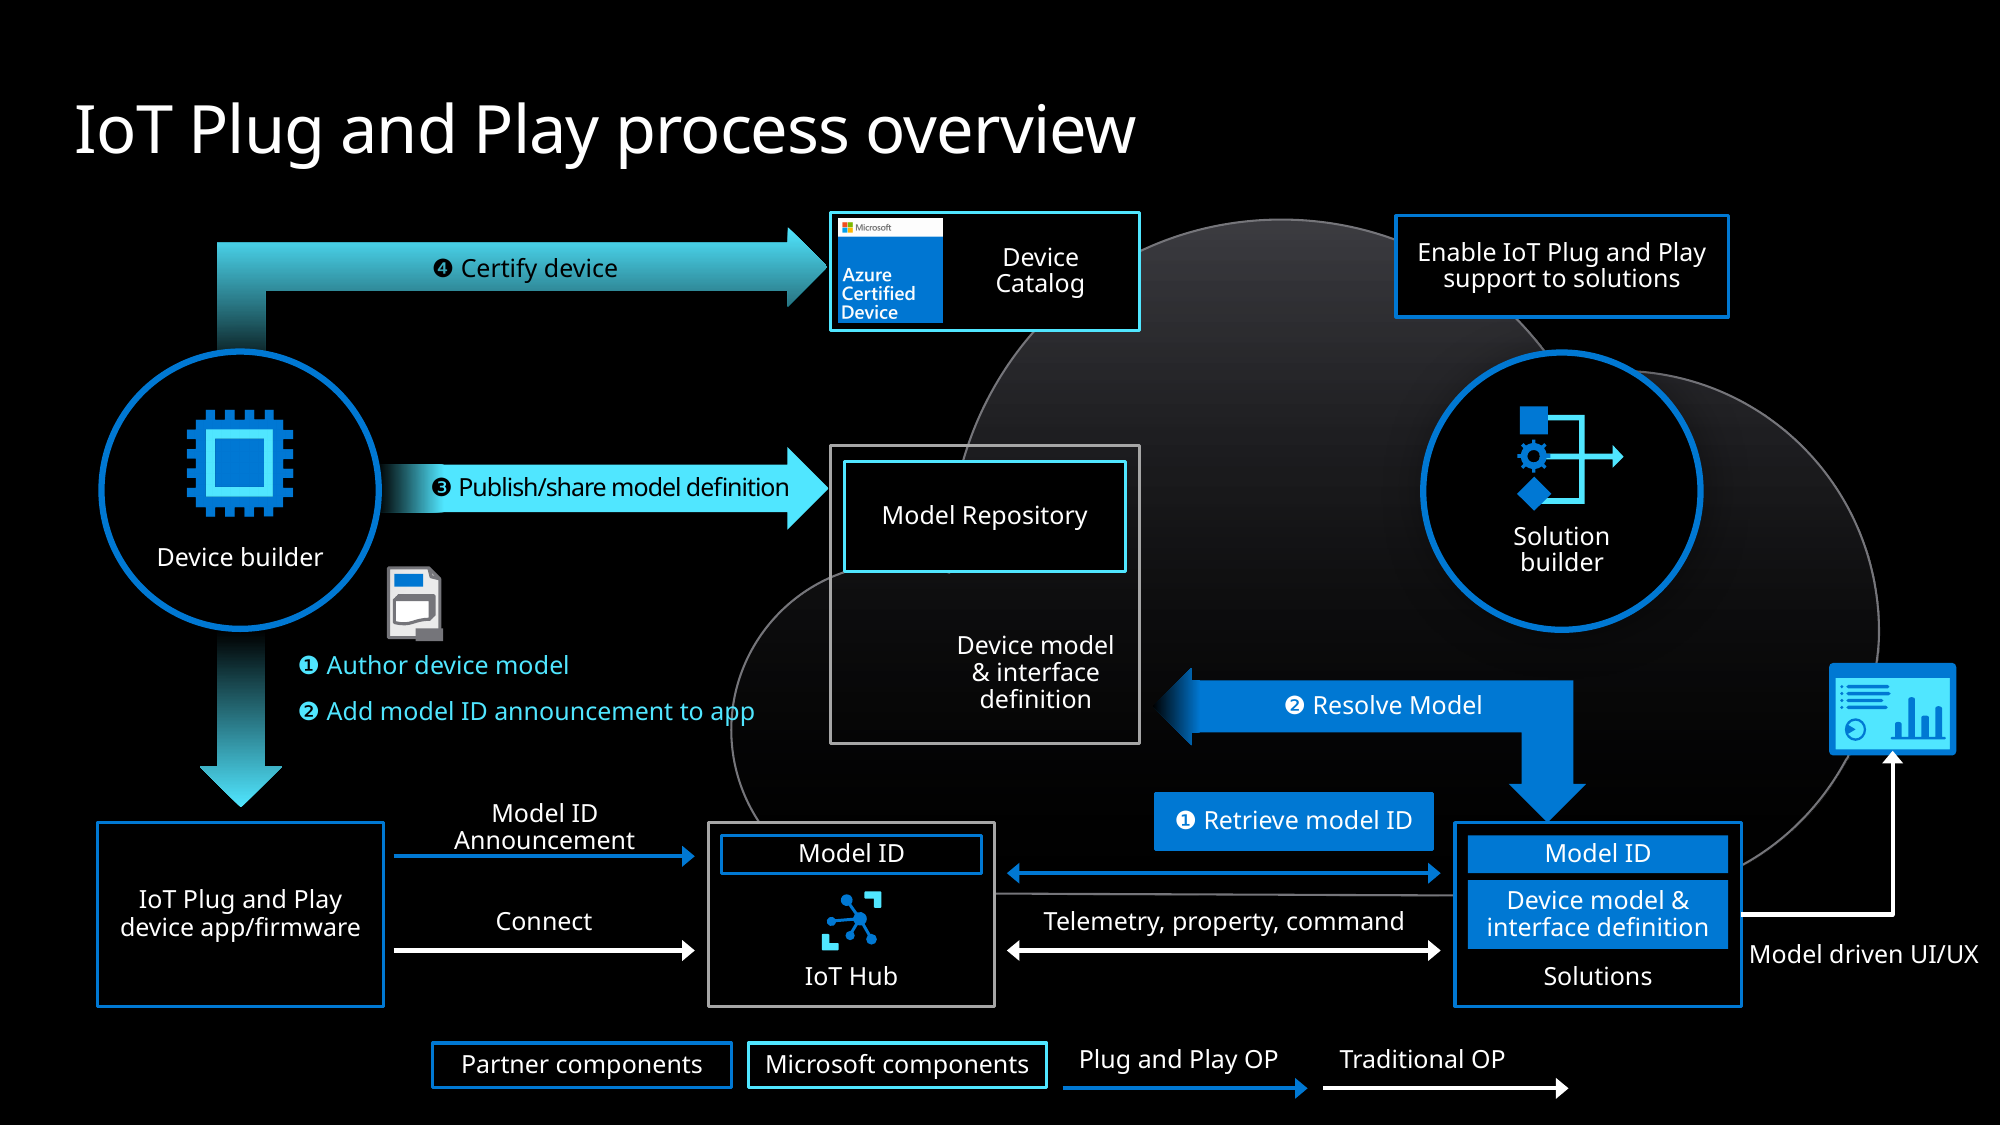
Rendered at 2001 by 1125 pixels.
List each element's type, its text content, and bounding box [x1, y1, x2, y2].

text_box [1740, 750, 1893, 915]
text_box [731, 219, 1880, 896]
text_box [376, 446, 829, 530]
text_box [1828, 662, 1957, 756]
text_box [1006, 793, 1441, 874]
text_box Model Repository [844, 461, 1126, 572]
text_box Solution builder [1455, 523, 1669, 578]
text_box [393, 796, 696, 860]
text_box Model ID [1467, 835, 1729, 874]
text_box [830, 445, 1140, 744]
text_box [1006, 890, 1441, 955]
text_box Traditional OP [1324, 1028, 1568, 1088]
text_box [216, 226, 828, 386]
text_box [1423, 352, 1701, 630]
text_box Device model & interface definition [934, 624, 1137, 723]
text_box Partner components [432, 1043, 732, 1088]
text_box Microsoft components [748, 1043, 1047, 1088]
text_box ❷ Add model ID announcement to app [282, 680, 772, 744]
text_box Model ID [721, 835, 982, 874]
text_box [821, 890, 882, 951]
text_box [101, 353, 376, 579]
text_box [138, 585, 342, 629]
text_box Device builder [133, 530, 347, 585]
title IoT Plug and Play process overview [74, 101, 1930, 168]
text_box Solutions [1455, 822, 1742, 1007]
picture [184, 408, 296, 517]
text_box [199, 661, 283, 808]
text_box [393, 890, 696, 955]
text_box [1516, 405, 1624, 511]
text_box Plug and Play OP [1063, 1089, 1307, 1093]
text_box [830, 211, 1140, 331]
text_box IoT Hub [708, 822, 995, 1007]
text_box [388, 567, 444, 642]
text_box Enable IoT Plug and Play support to solutions [1396, 215, 1729, 317]
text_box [1152, 667, 1587, 823]
text_box Model driven UI/UX [1728, 923, 2000, 987]
text_box ❶ Author device model [282, 634, 772, 680]
text_box Traditional OP [1324, 1089, 1568, 1093]
text_box Device model & interface definition [1467, 880, 1729, 949]
text_box IoT Plug and Play device app/firmware [97, 822, 384, 1007]
text_box Plug and Play OP [1063, 1028, 1307, 1088]
